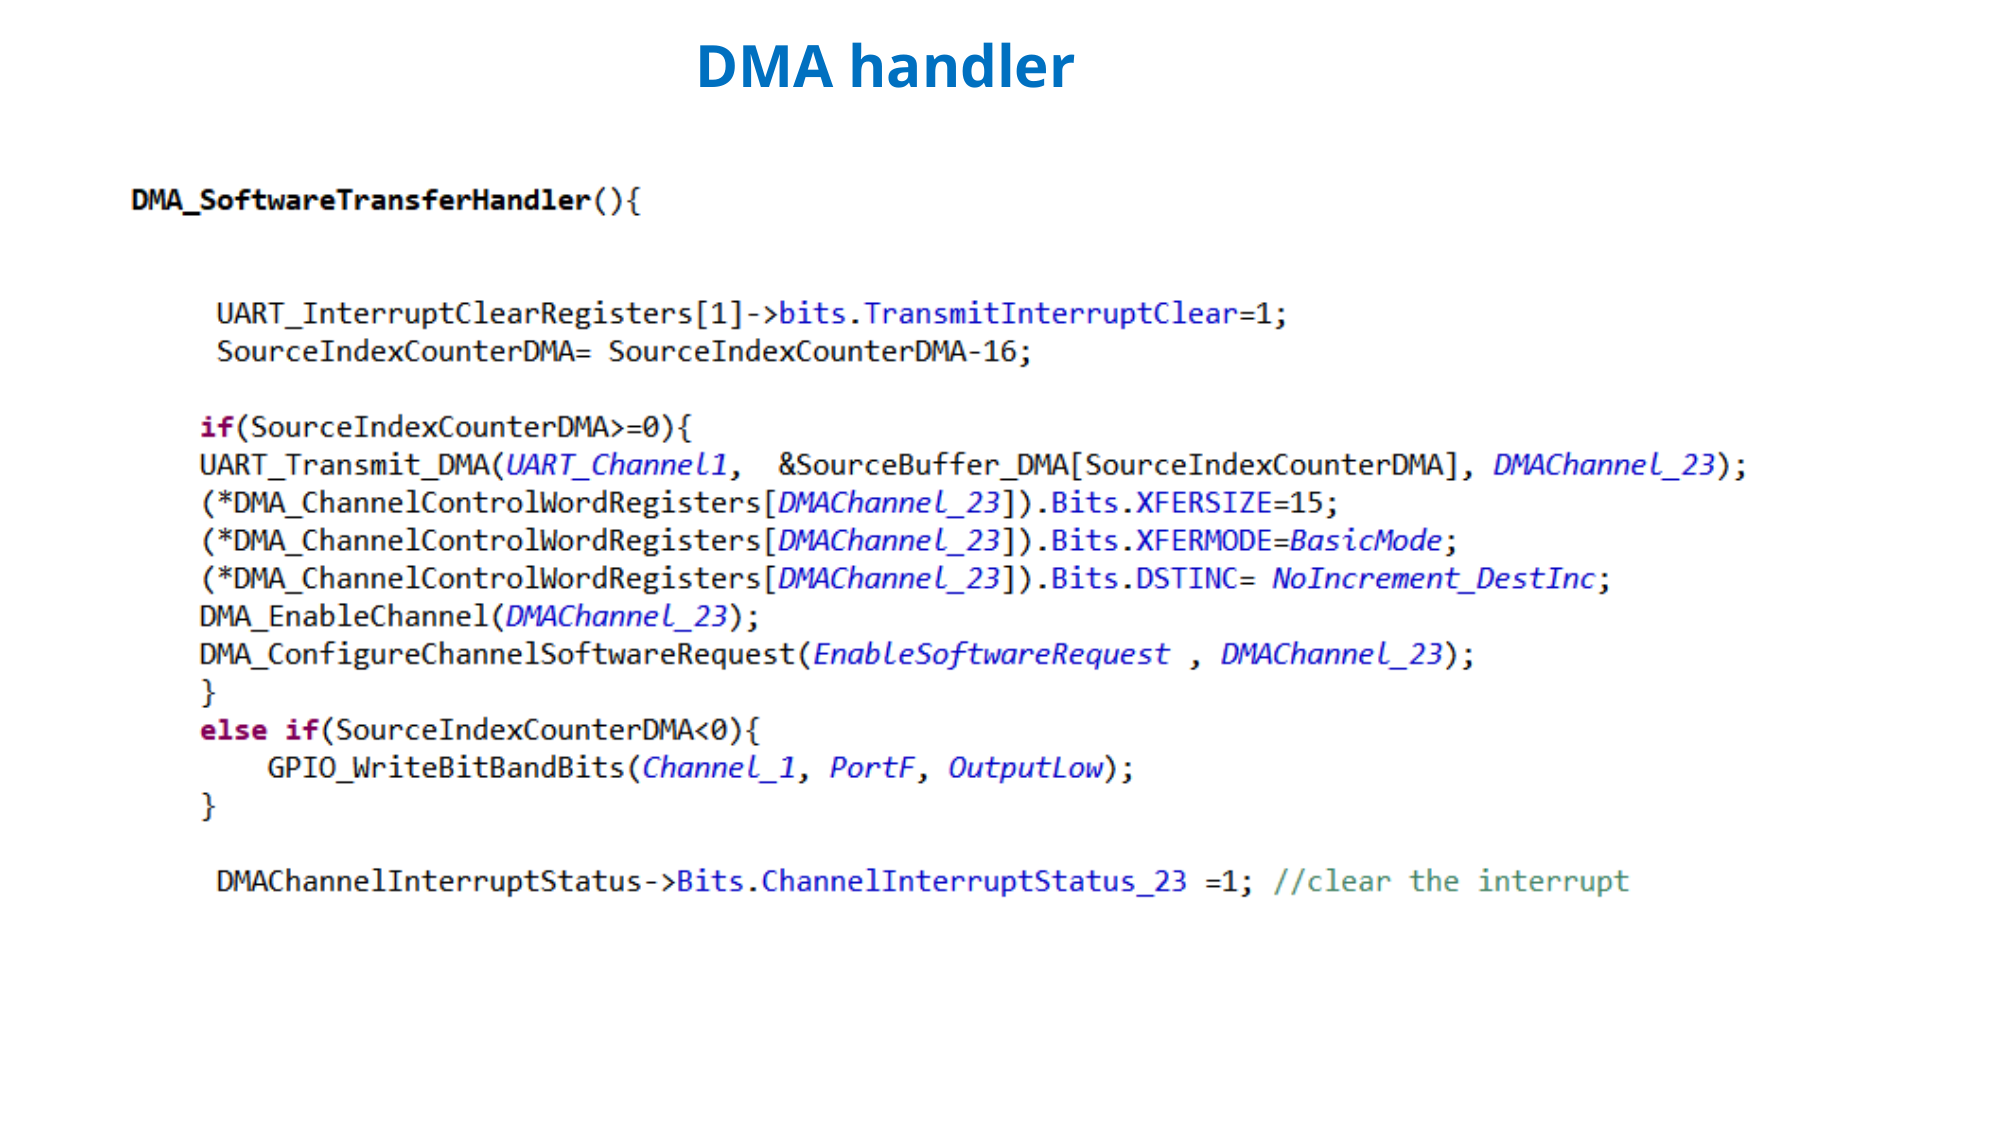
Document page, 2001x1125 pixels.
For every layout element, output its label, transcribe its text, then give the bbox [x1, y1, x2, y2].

picture [128, 185, 1768, 915]
text_box DMA handler [680, 21, 1652, 107]
